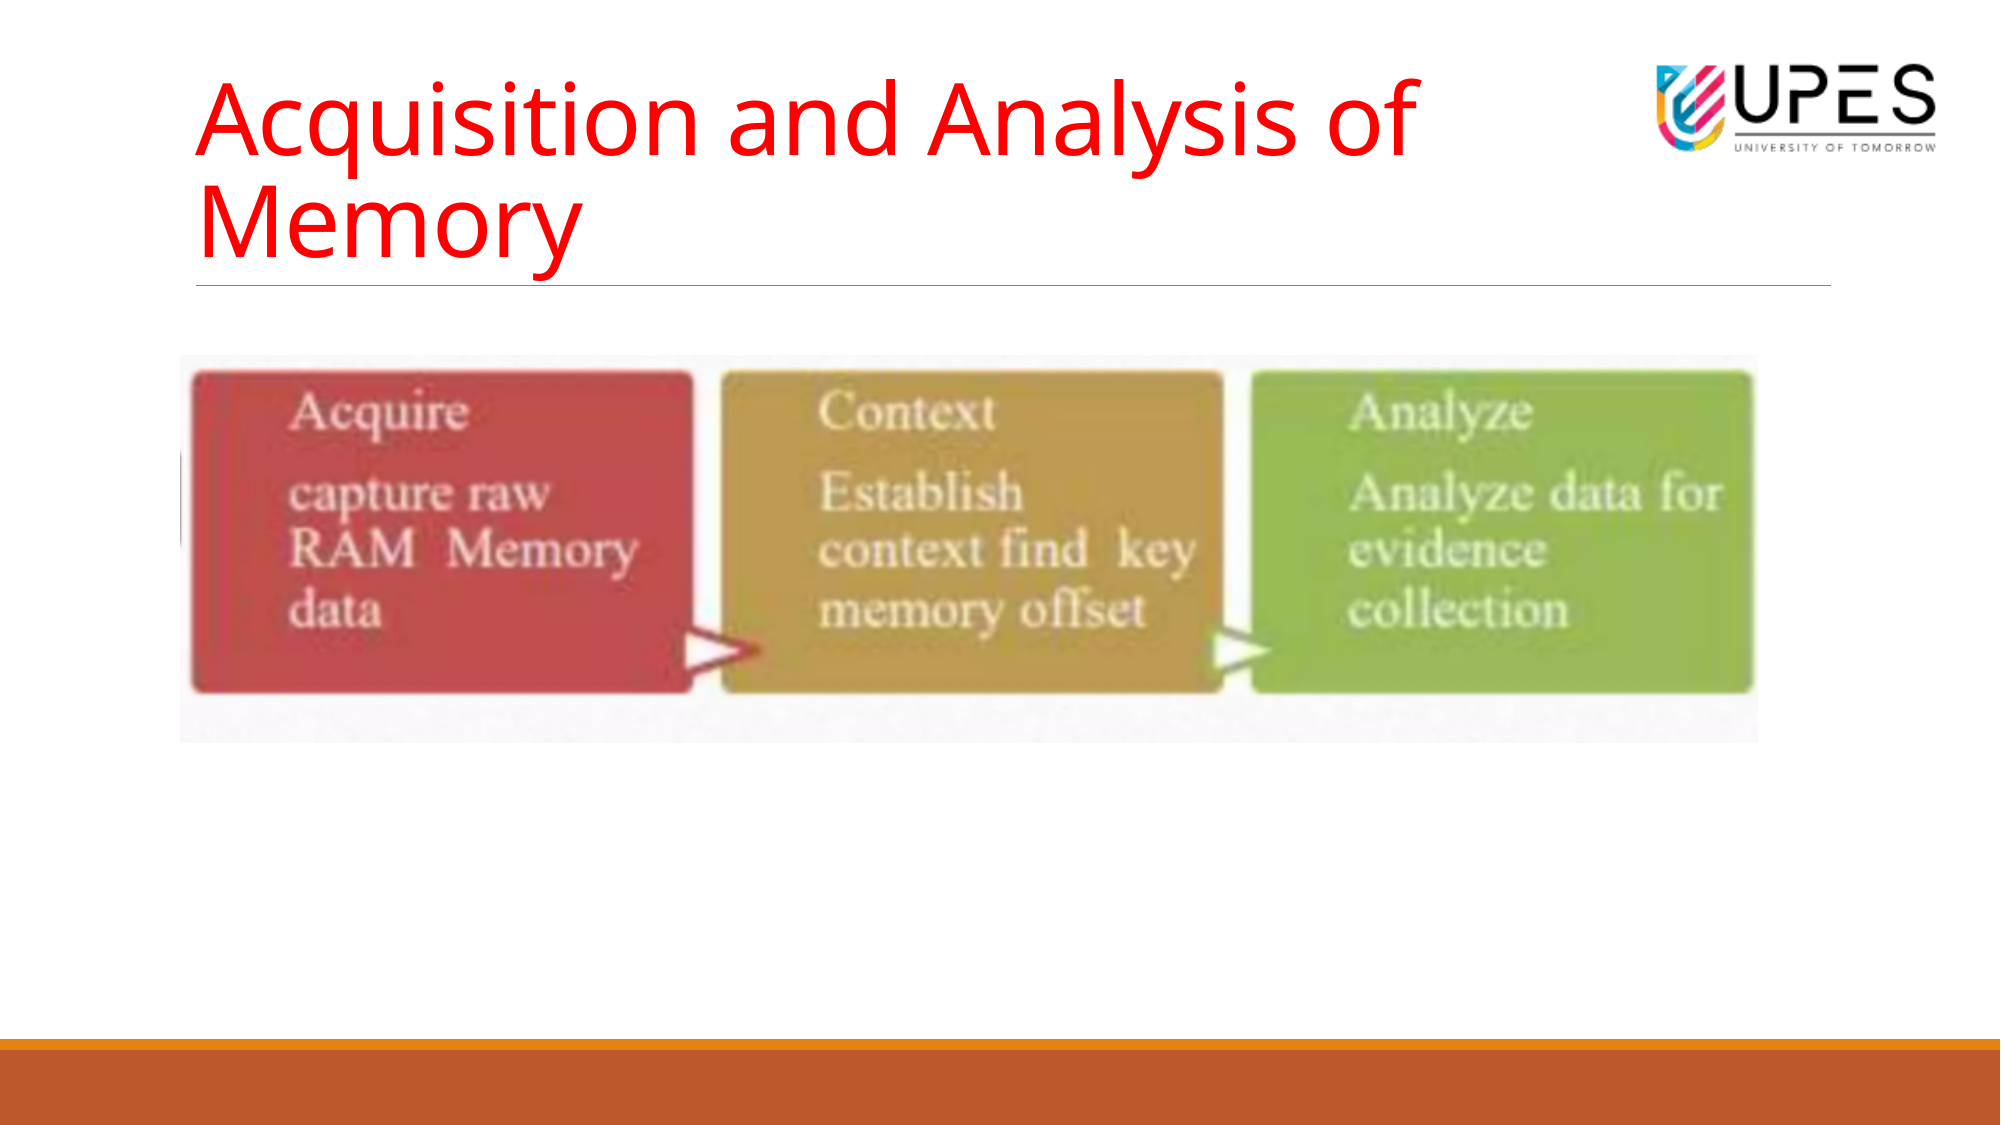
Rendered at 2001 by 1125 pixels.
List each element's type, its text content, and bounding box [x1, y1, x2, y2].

picture [1628, 46, 1963, 167]
title Acquisition and Analysis of Memory [180, 47, 1830, 285]
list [179, 354, 1758, 744]
